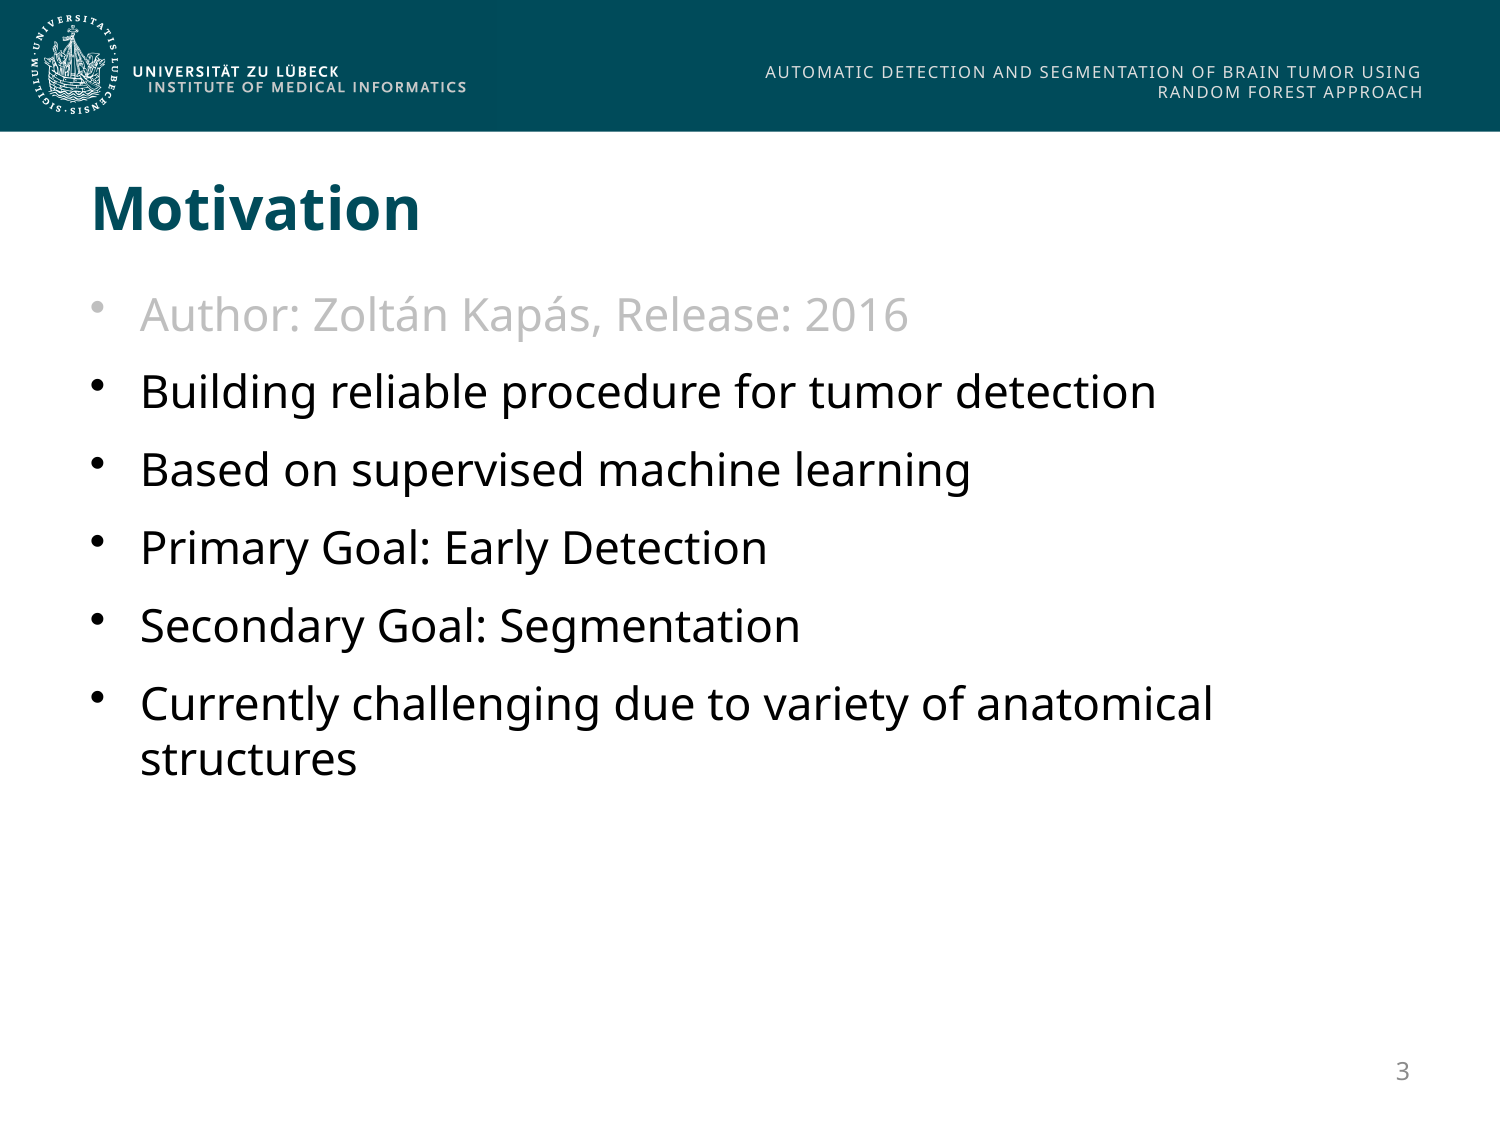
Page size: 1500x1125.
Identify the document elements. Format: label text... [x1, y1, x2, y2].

list Author: Zoltán Kapás, Release: 2016 Building reliable procedure for tumor detection Based on supervised machine learning Primary Goal: Early Detection Secondary Goal: Segmentation Currently challenging due to variety of anatomical structures [74, 277, 1426, 1015]
title Motivation [75, 159, 1425, 252]
picture [0, 0, 497, 130]
